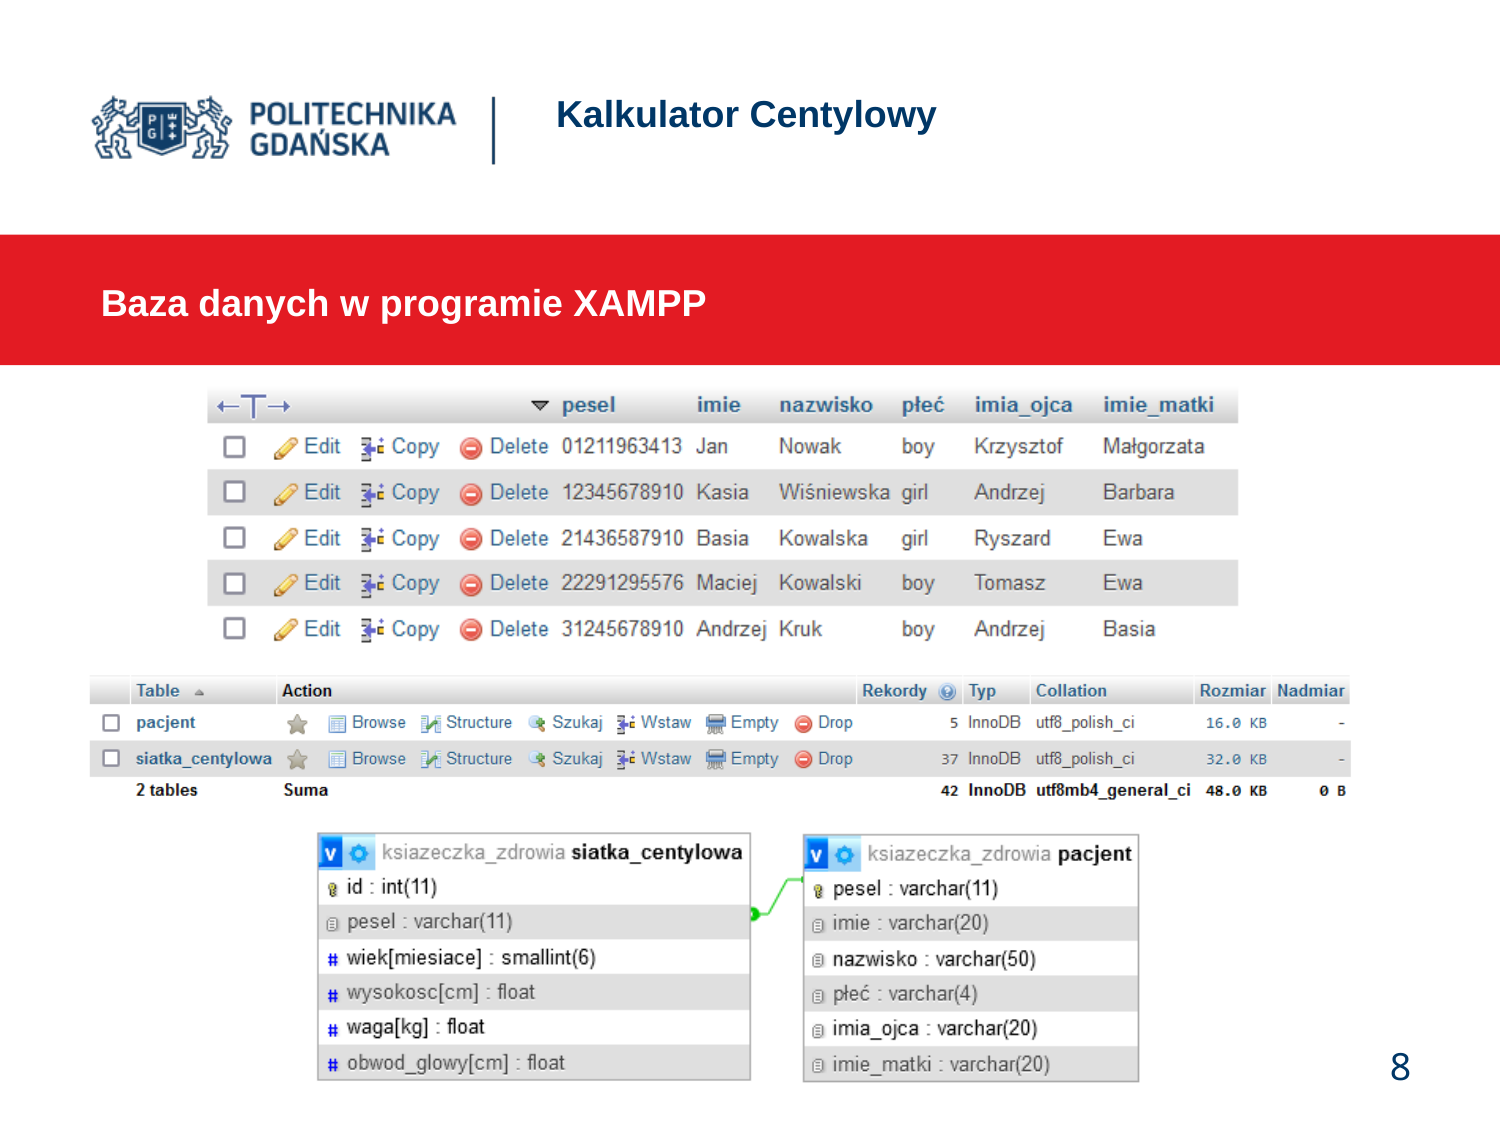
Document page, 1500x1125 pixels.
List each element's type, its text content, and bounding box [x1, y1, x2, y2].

title Kalkulator Centylowy [541, 88, 1490, 135]
picture [85, 371, 1361, 1125]
list Baza danych w programie XAMPP [85, 276, 773, 344]
